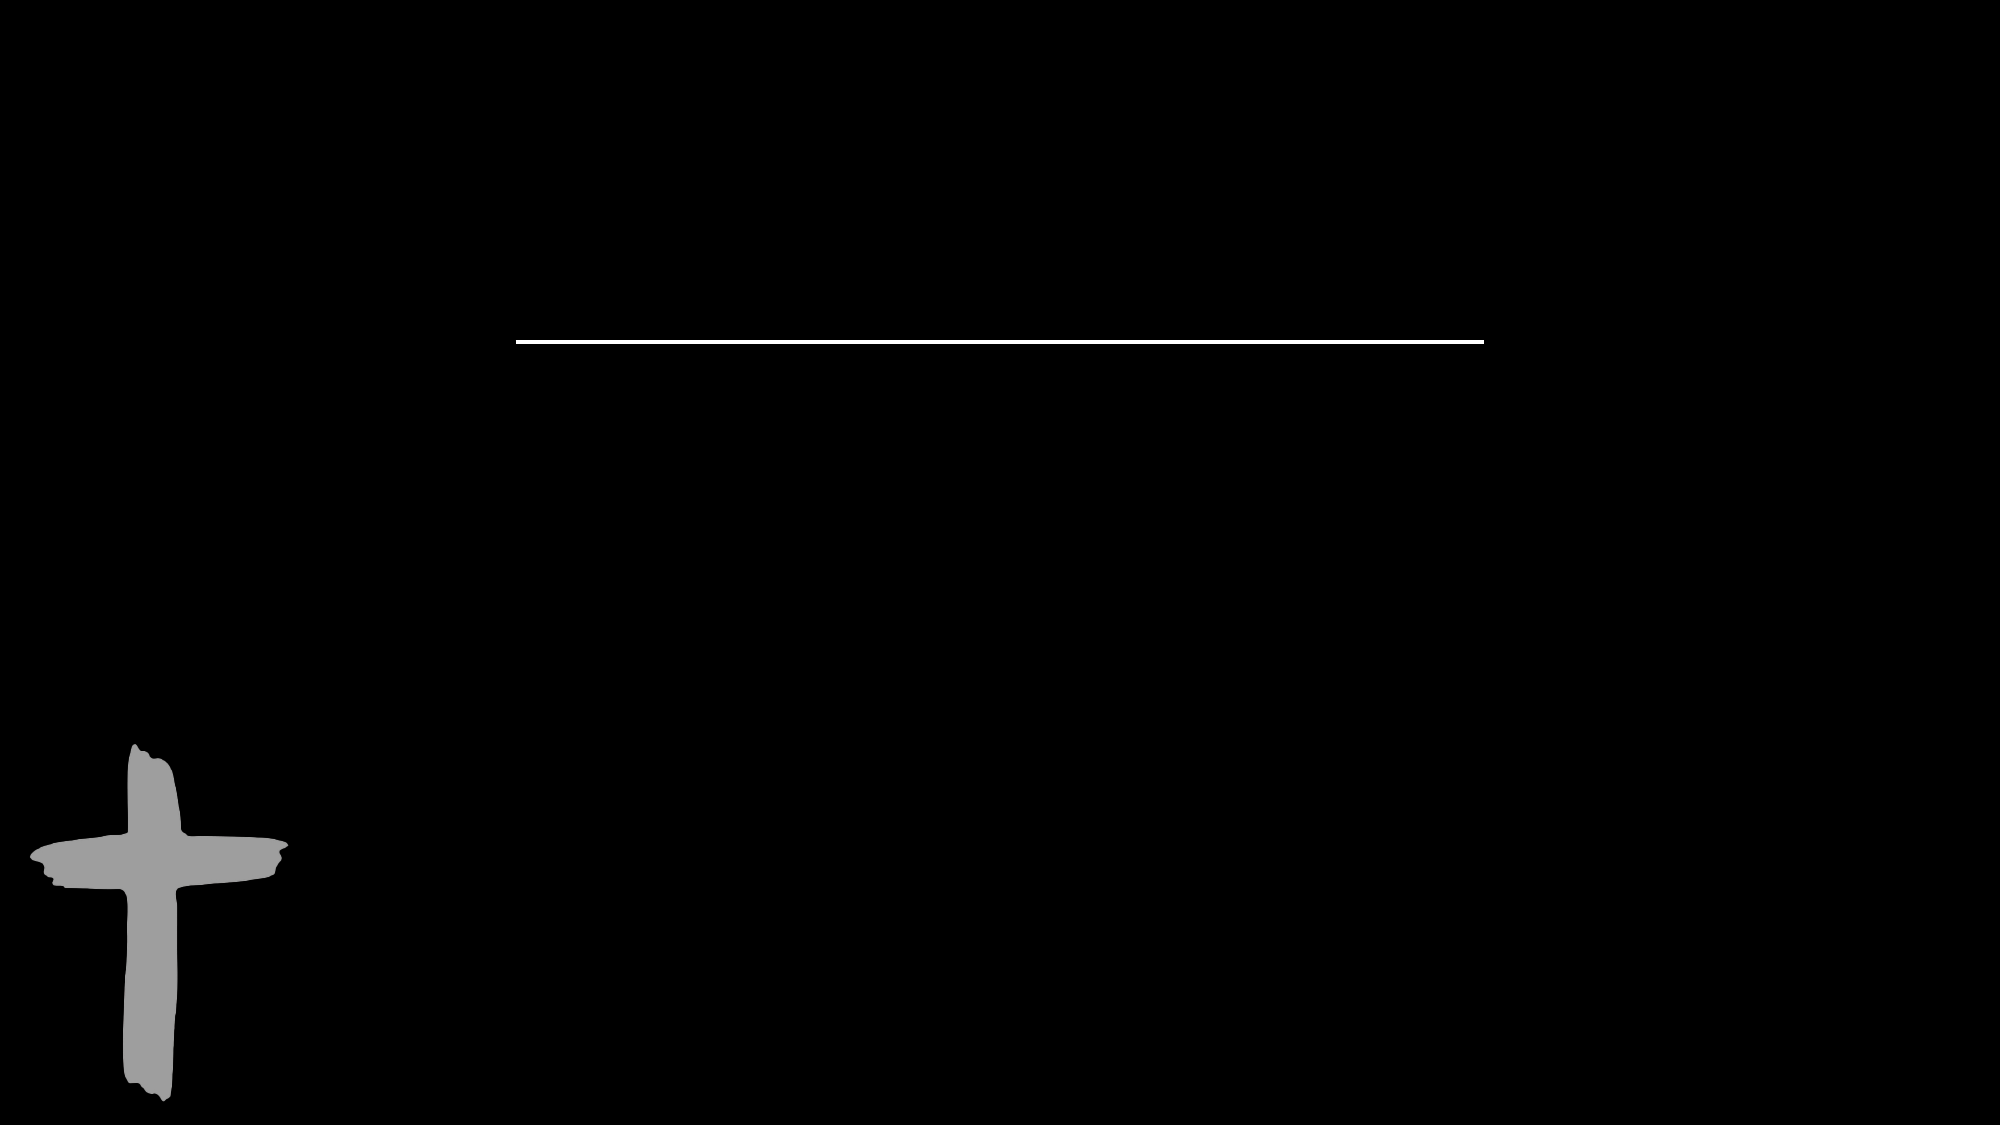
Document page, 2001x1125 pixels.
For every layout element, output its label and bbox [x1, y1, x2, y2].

picture [29, 743, 289, 1102]
